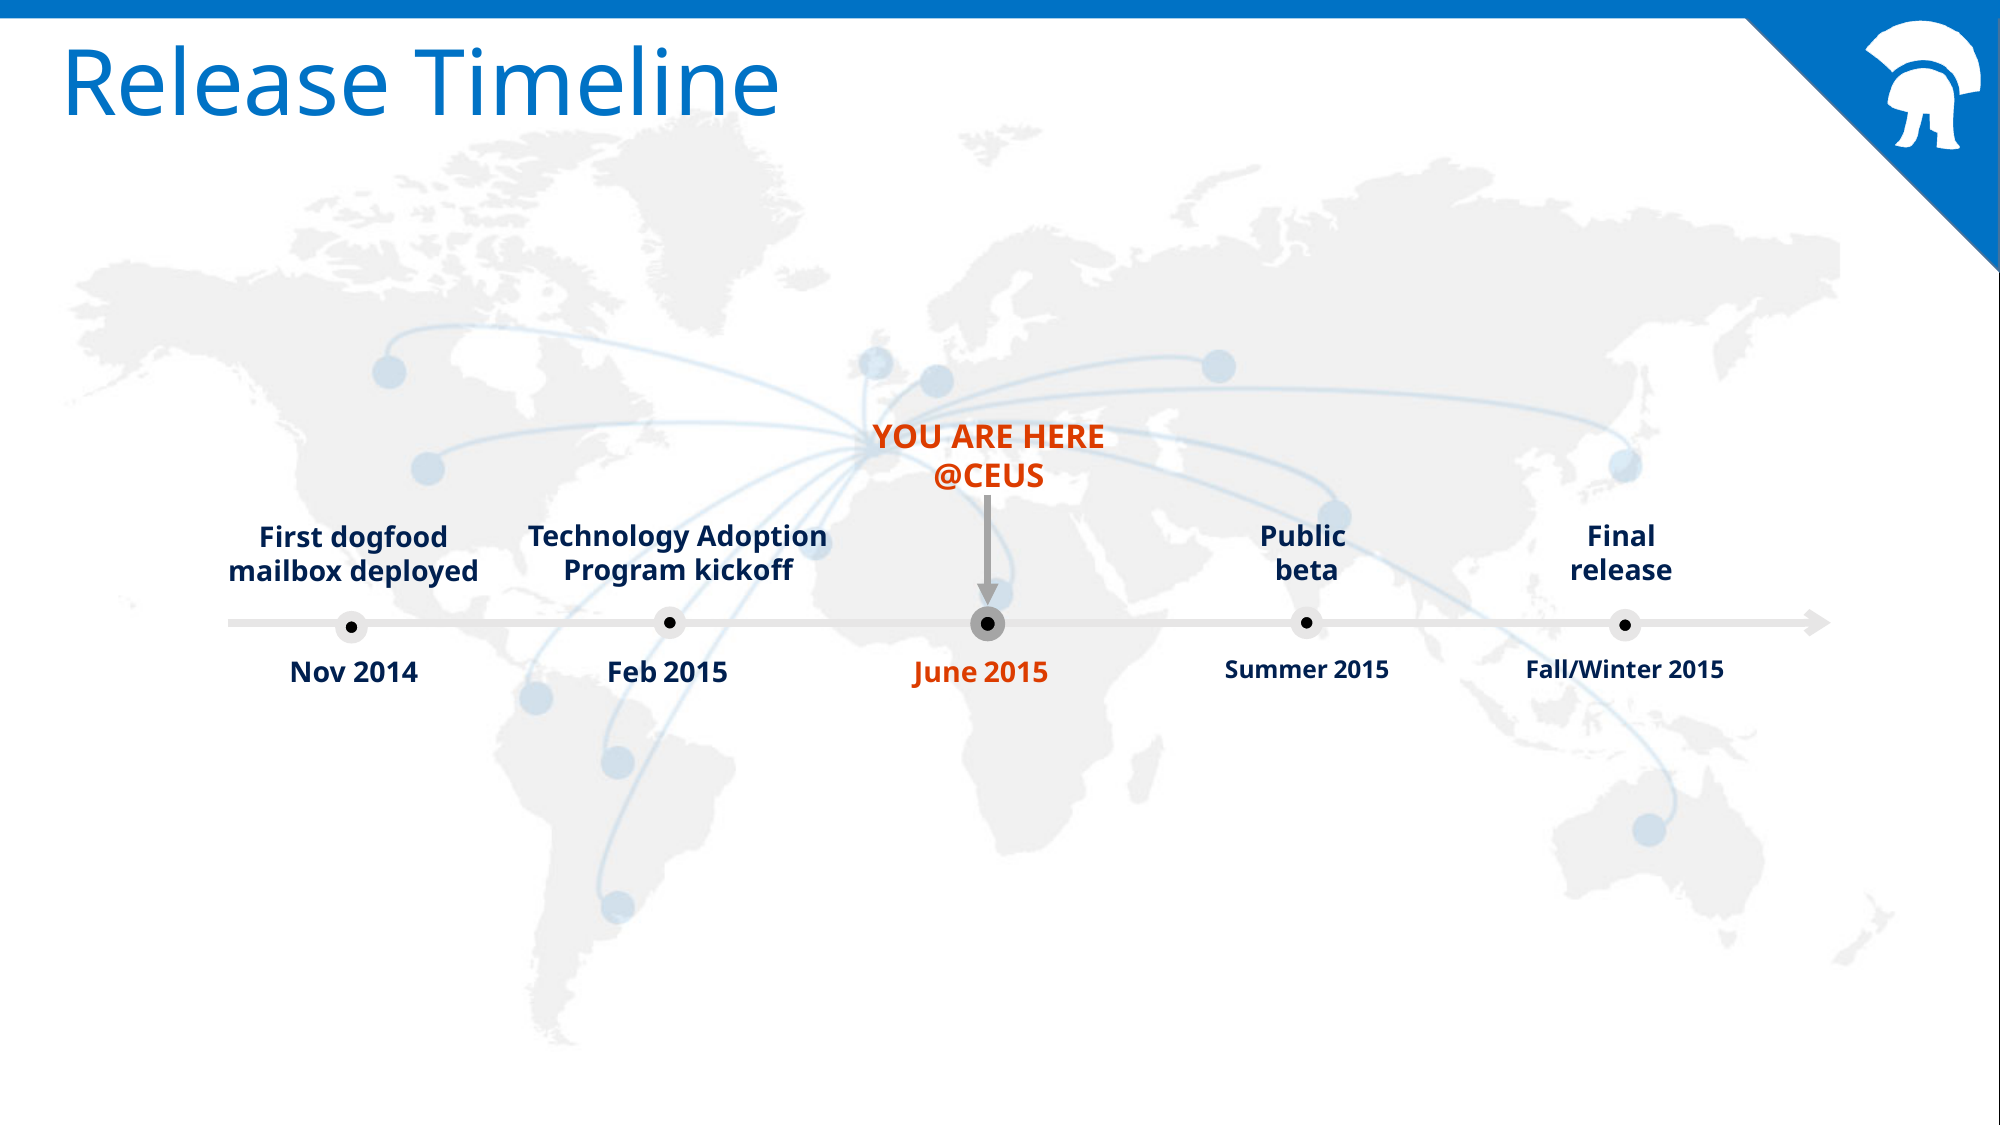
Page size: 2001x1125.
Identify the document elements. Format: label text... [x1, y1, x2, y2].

text_box First dogfood mailbox deployed [191, 511, 517, 595]
text_box Summer 2015 [1191, 646, 1424, 691]
text_box [1613, 623, 1638, 638]
text_box [1294, 610, 1319, 622]
text_box [974, 623, 1002, 638]
text_box Final release [1555, 510, 1696, 594]
text_box Public beta [1244, 510, 1369, 594]
text_box [339, 623, 364, 640]
text_box Technology Adoption Program kickoff [456, 510, 900, 594]
text_box June 2015 [865, 646, 1098, 696]
text_box Nov 2014 [237, 646, 470, 696]
text_box [340, 615, 363, 622]
text_box [1613, 613, 1637, 622]
text_box Fall/Winter 2015 [1509, 646, 1742, 691]
text_box [657, 610, 682, 622]
picture [0, 0, 2001, 1125]
text_box [657, 623, 682, 635]
text_box YOU ARE HERE @CEUS [872, 415, 1106, 494]
text_box Feb 2015 [551, 647, 784, 696]
text_box [974, 610, 1001, 622]
text_box [1294, 623, 1319, 635]
title Release Timeline [45, 0, 1863, 195]
